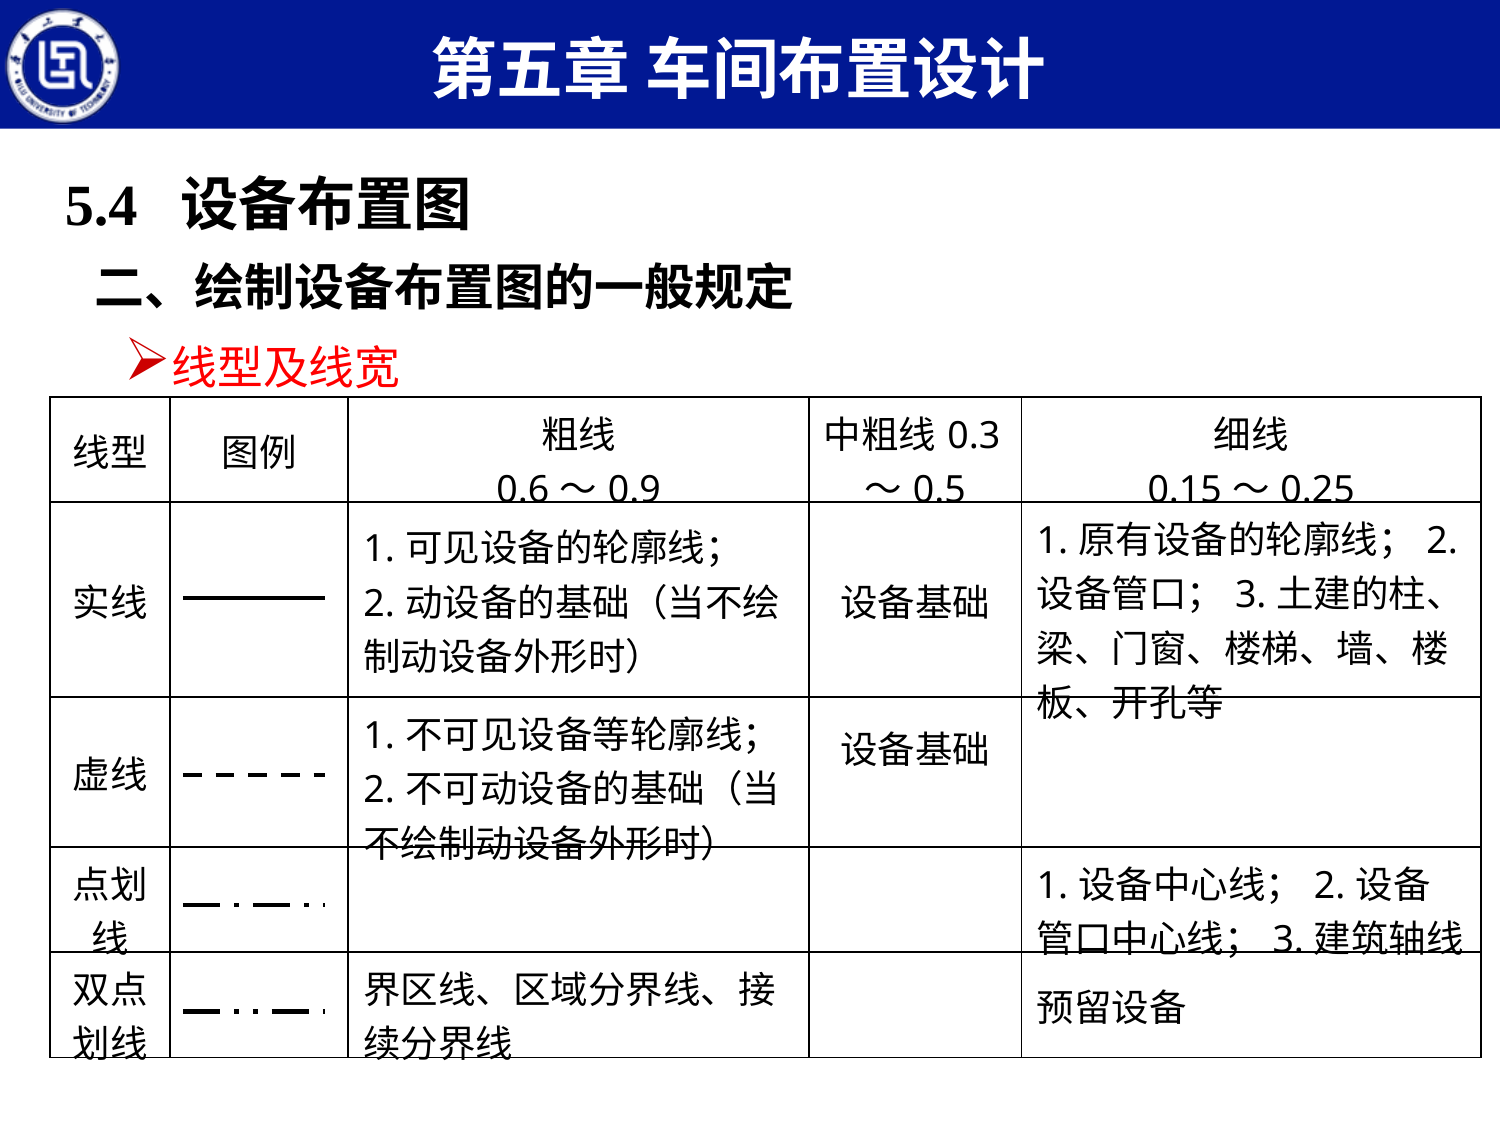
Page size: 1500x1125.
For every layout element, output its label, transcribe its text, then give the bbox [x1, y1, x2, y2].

table_cell 1.不可见设备等轮廓线； 2.不可动设备的基础（当不绘制动设备外形时） [349, 698, 808, 846]
table_cell 界区线、区域分界线、接续分界线 [349, 953, 808, 1057]
table_cell [171, 953, 347, 1057]
table_cell [171, 848, 347, 951]
table_header 线型 [51, 398, 169, 501]
table_cell [1022, 698, 1480, 846]
table_header 图例 [171, 398, 347, 501]
table_cell [810, 953, 1021, 1057]
table_cell 1.原有设备的轮廓线；2.设备管口；3.土建的柱、梁、门窗、楼梯、墙、楼板、开孔等 [1022, 503, 1480, 696]
table_cell [349, 848, 808, 951]
table_cell 虚线 [51, 698, 169, 846]
table_cell 实线 [51, 503, 169, 696]
text_box 5.4 设备布置图 二、绘制设备布置图的一般规定 线型及线宽 [50, 160, 1438, 396]
table_cell 1.设备中心线；2.设备管口中心线；3.建筑轴线 [1022, 848, 1480, 951]
table_cell 设备基础 [810, 503, 1021, 696]
table_header 粗线 0.6～0.9 [349, 398, 808, 501]
table_cell 设备基础 [810, 698, 1021, 846]
text_box 第五章 车间布置设计 [58, 19, 1418, 115]
table_cell 双点划线 [51, 953, 169, 1057]
table_cell 点划线 [51, 848, 169, 951]
picture [1, 7, 123, 126]
table_cell [810, 848, 1021, 951]
table_cell [171, 698, 347, 846]
table_header 细线 0.15～0.25 [1022, 398, 1480, 501]
table_cell 预留设备 [1022, 953, 1480, 1057]
table_cell [171, 503, 347, 696]
table_cell 1.可见设备的轮廓线； 2.动设备的基础（当不绘制动设备外形时） [349, 503, 808, 696]
table_header 中粗线0.3～0.5 [810, 398, 1021, 501]
